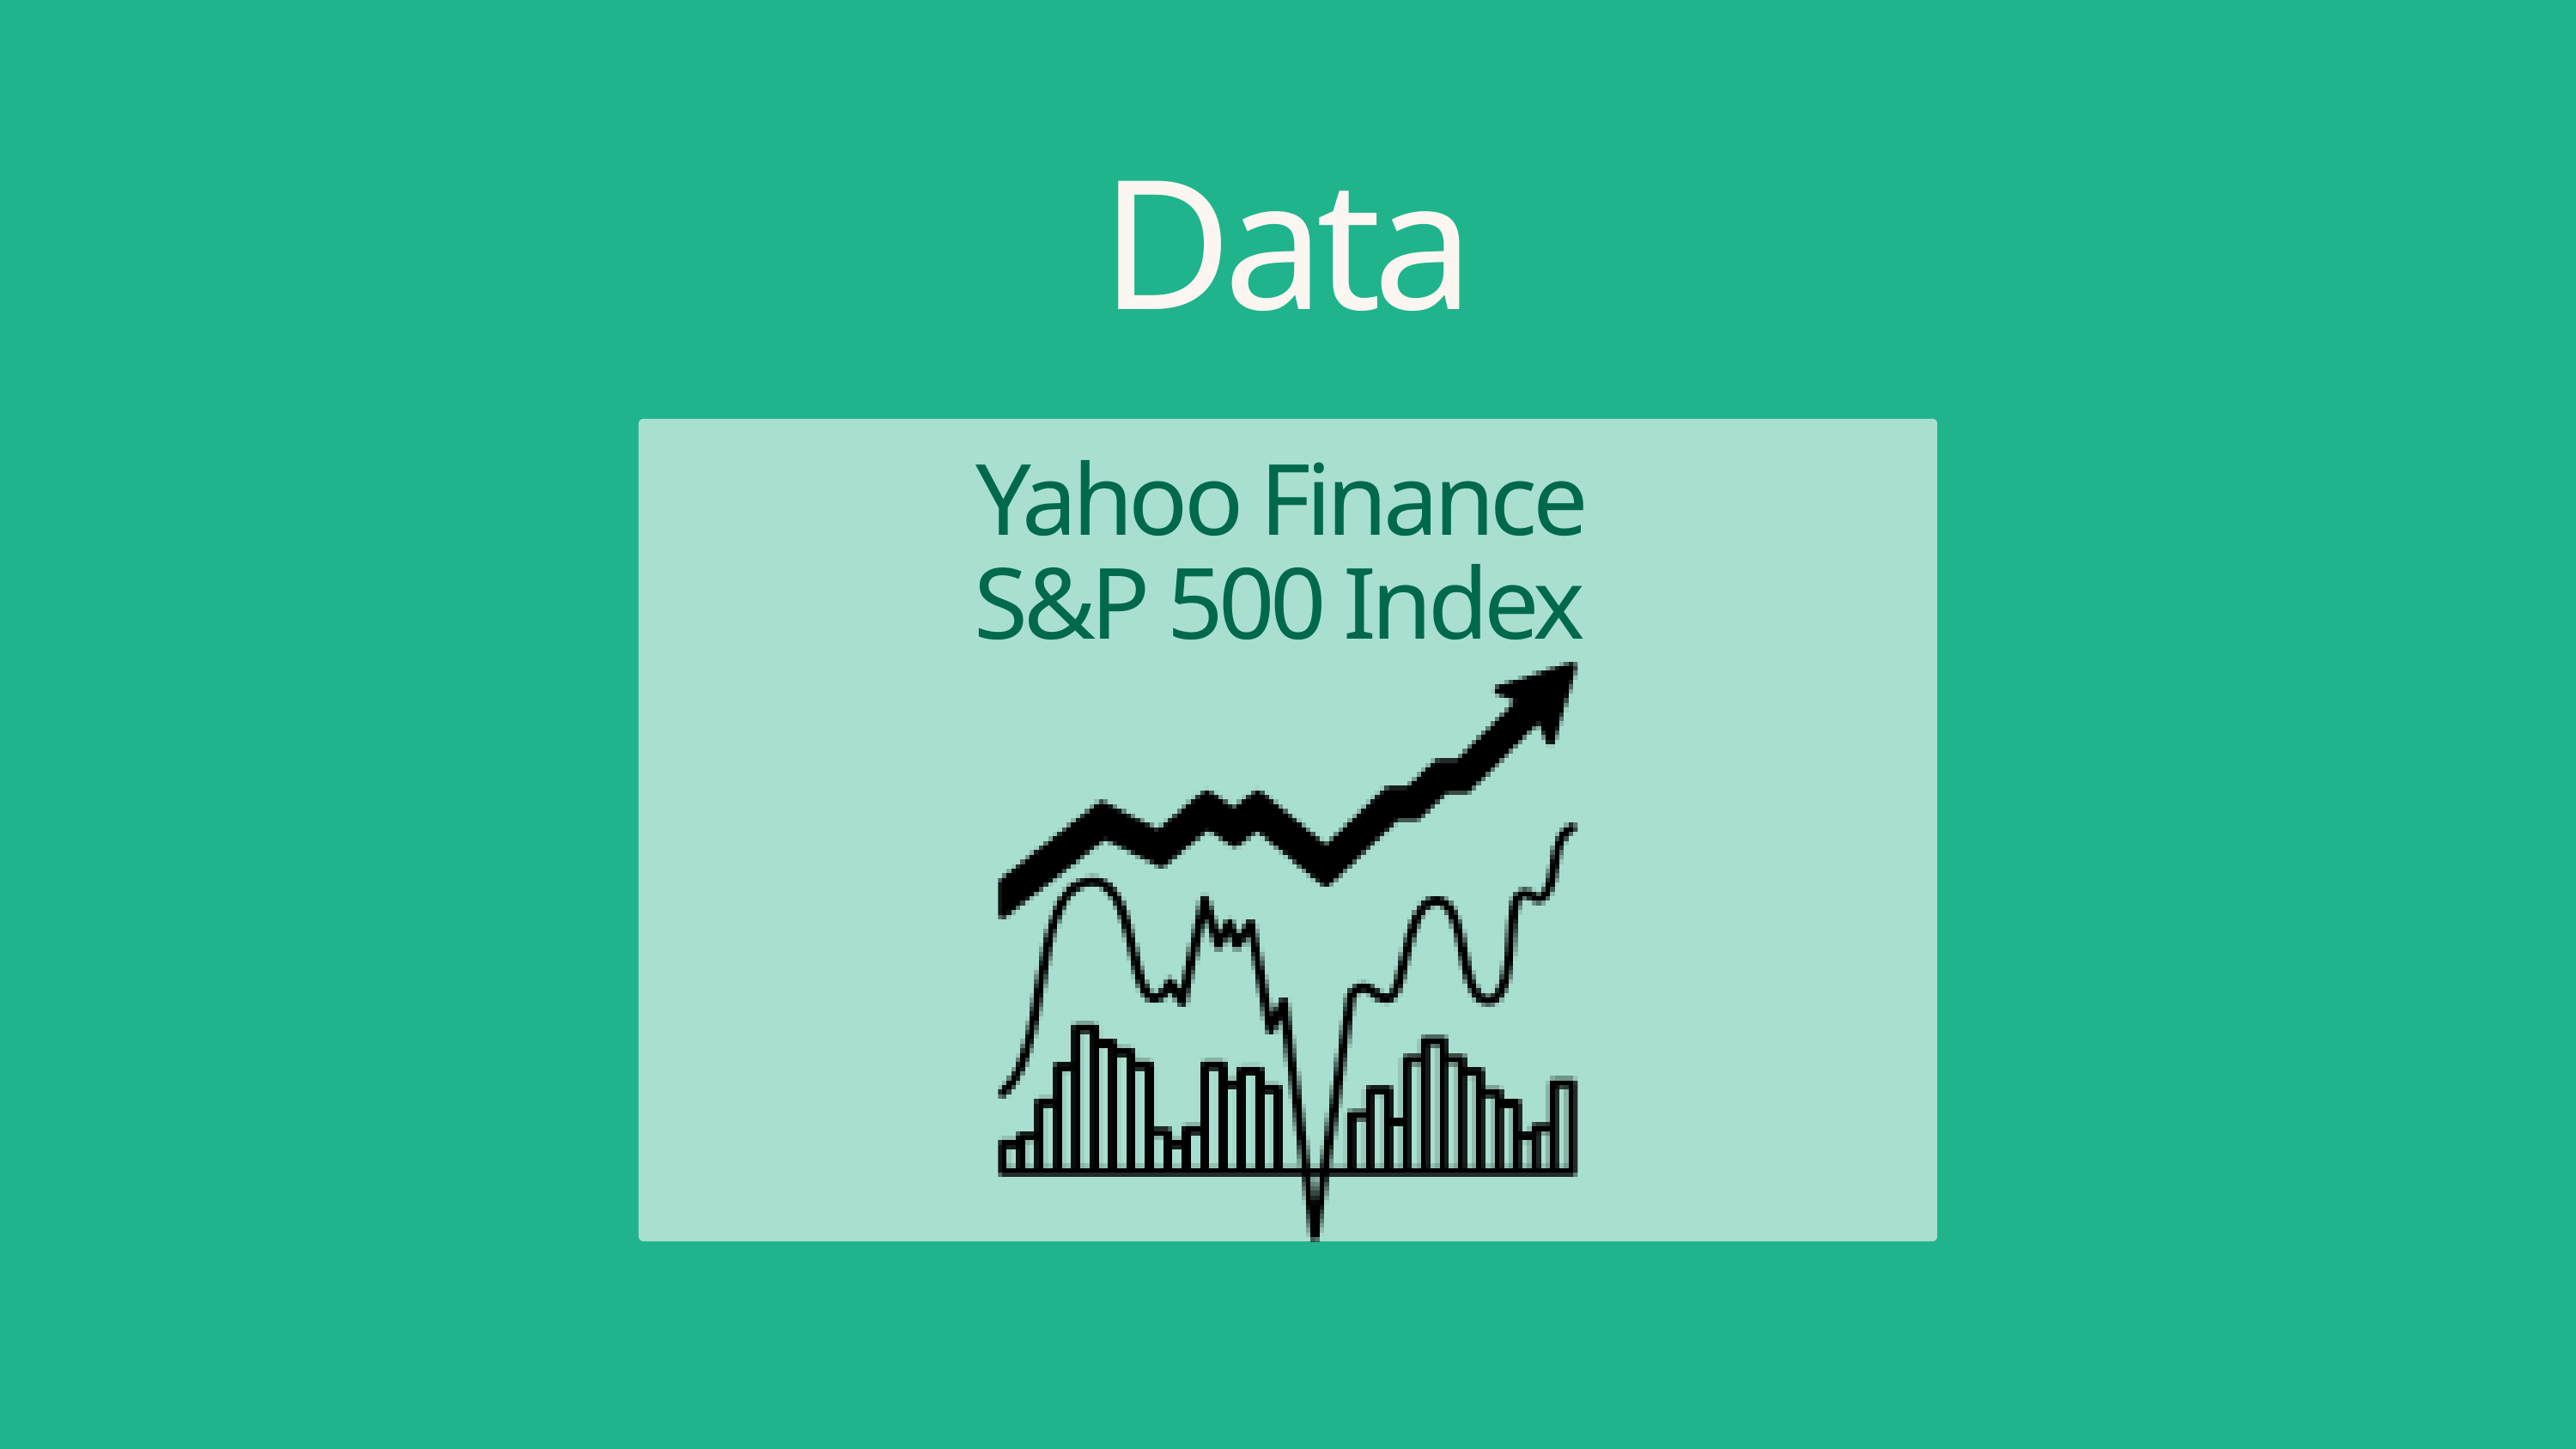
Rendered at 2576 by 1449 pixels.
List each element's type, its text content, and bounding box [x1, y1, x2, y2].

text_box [638, 418, 1938, 1242]
text_box Data [158, 184, 2418, 346]
